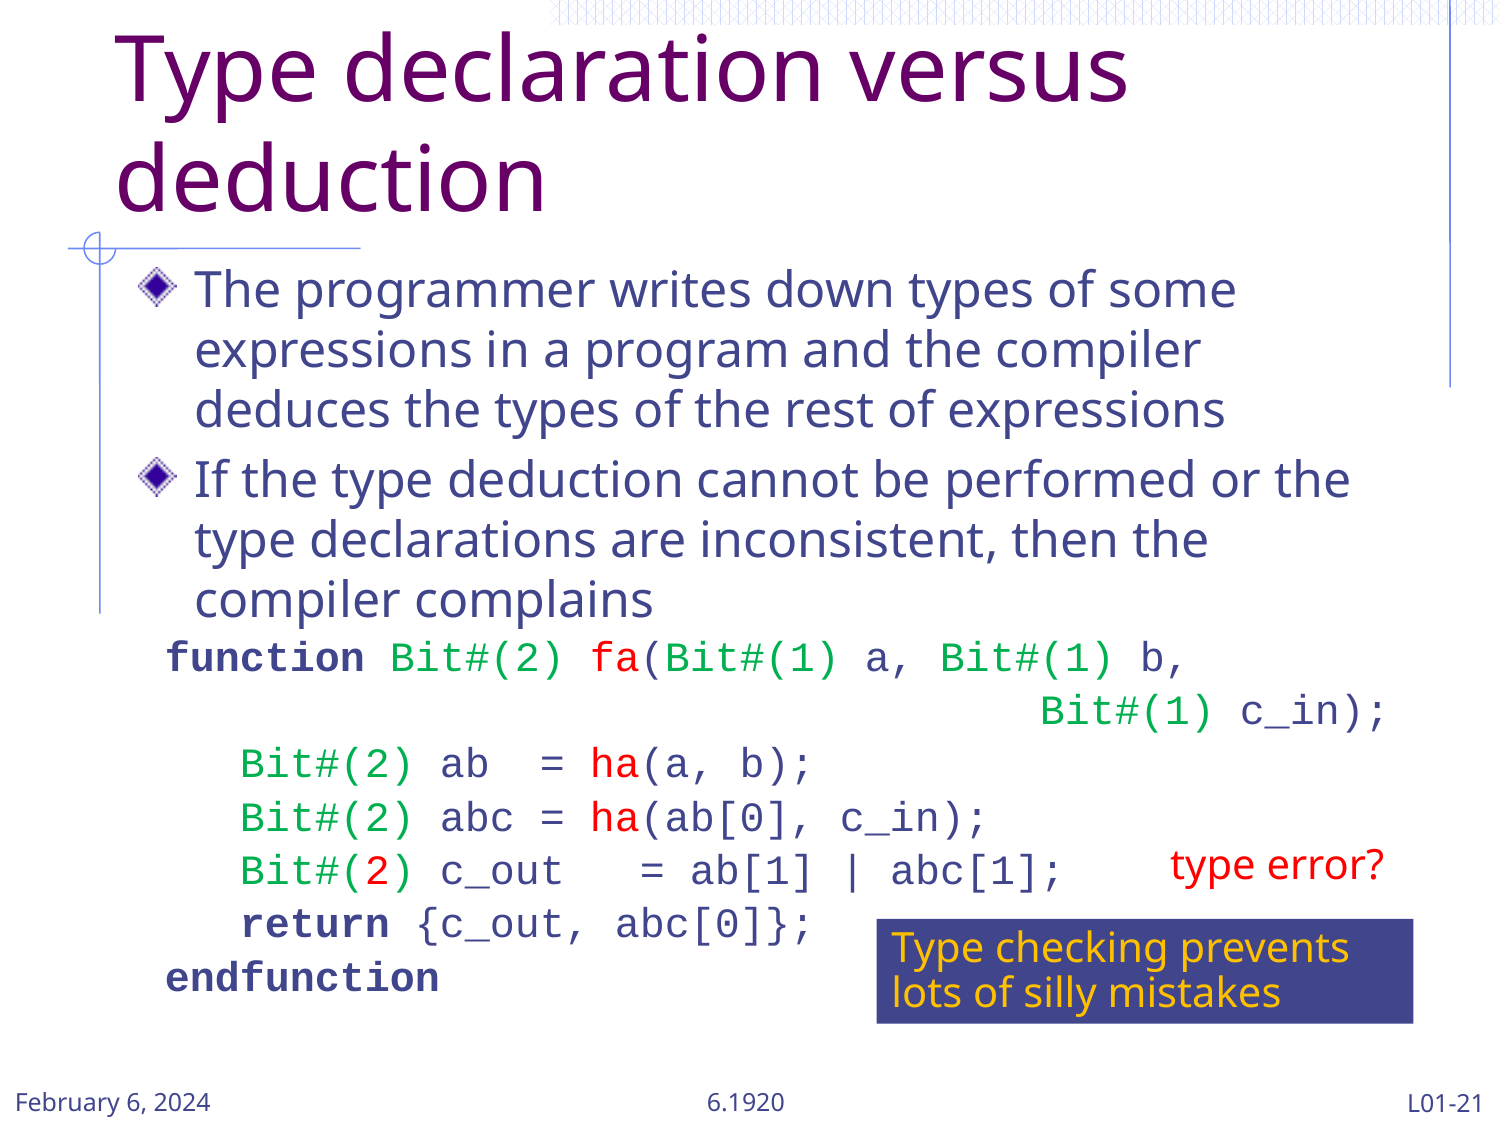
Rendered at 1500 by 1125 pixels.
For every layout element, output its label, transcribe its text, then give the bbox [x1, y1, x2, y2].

title Type declaration versus deduction [99, 49, 1376, 238]
picture [138, 267, 177, 307]
footer 6.1920 [508, 1081, 984, 1125]
list The programmer writes down types of some expressions in a program and the compiler deduces the types of the rest of expressions If the type deduction cannot be performed or the type declarations are inconsistent, then the compiler complains [122, 249, 1399, 646]
text_box function Bit#(2) fa(Bit#(1) a, Bit#(1) b, Bit#(1) c_in); Bit#(2) ab = ha(a, b); Bit#(2) abc = ha(ab[0], c_in); Bit#(2) c_out = ab[1] | abc[1]; return {c_out, abc[0]}; endfunction [149, 627, 1416, 1025]
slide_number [0, 1081, 300, 1125]
slide_number L01-21 [1337, 1082, 1500, 1125]
picture [138, 457, 177, 497]
